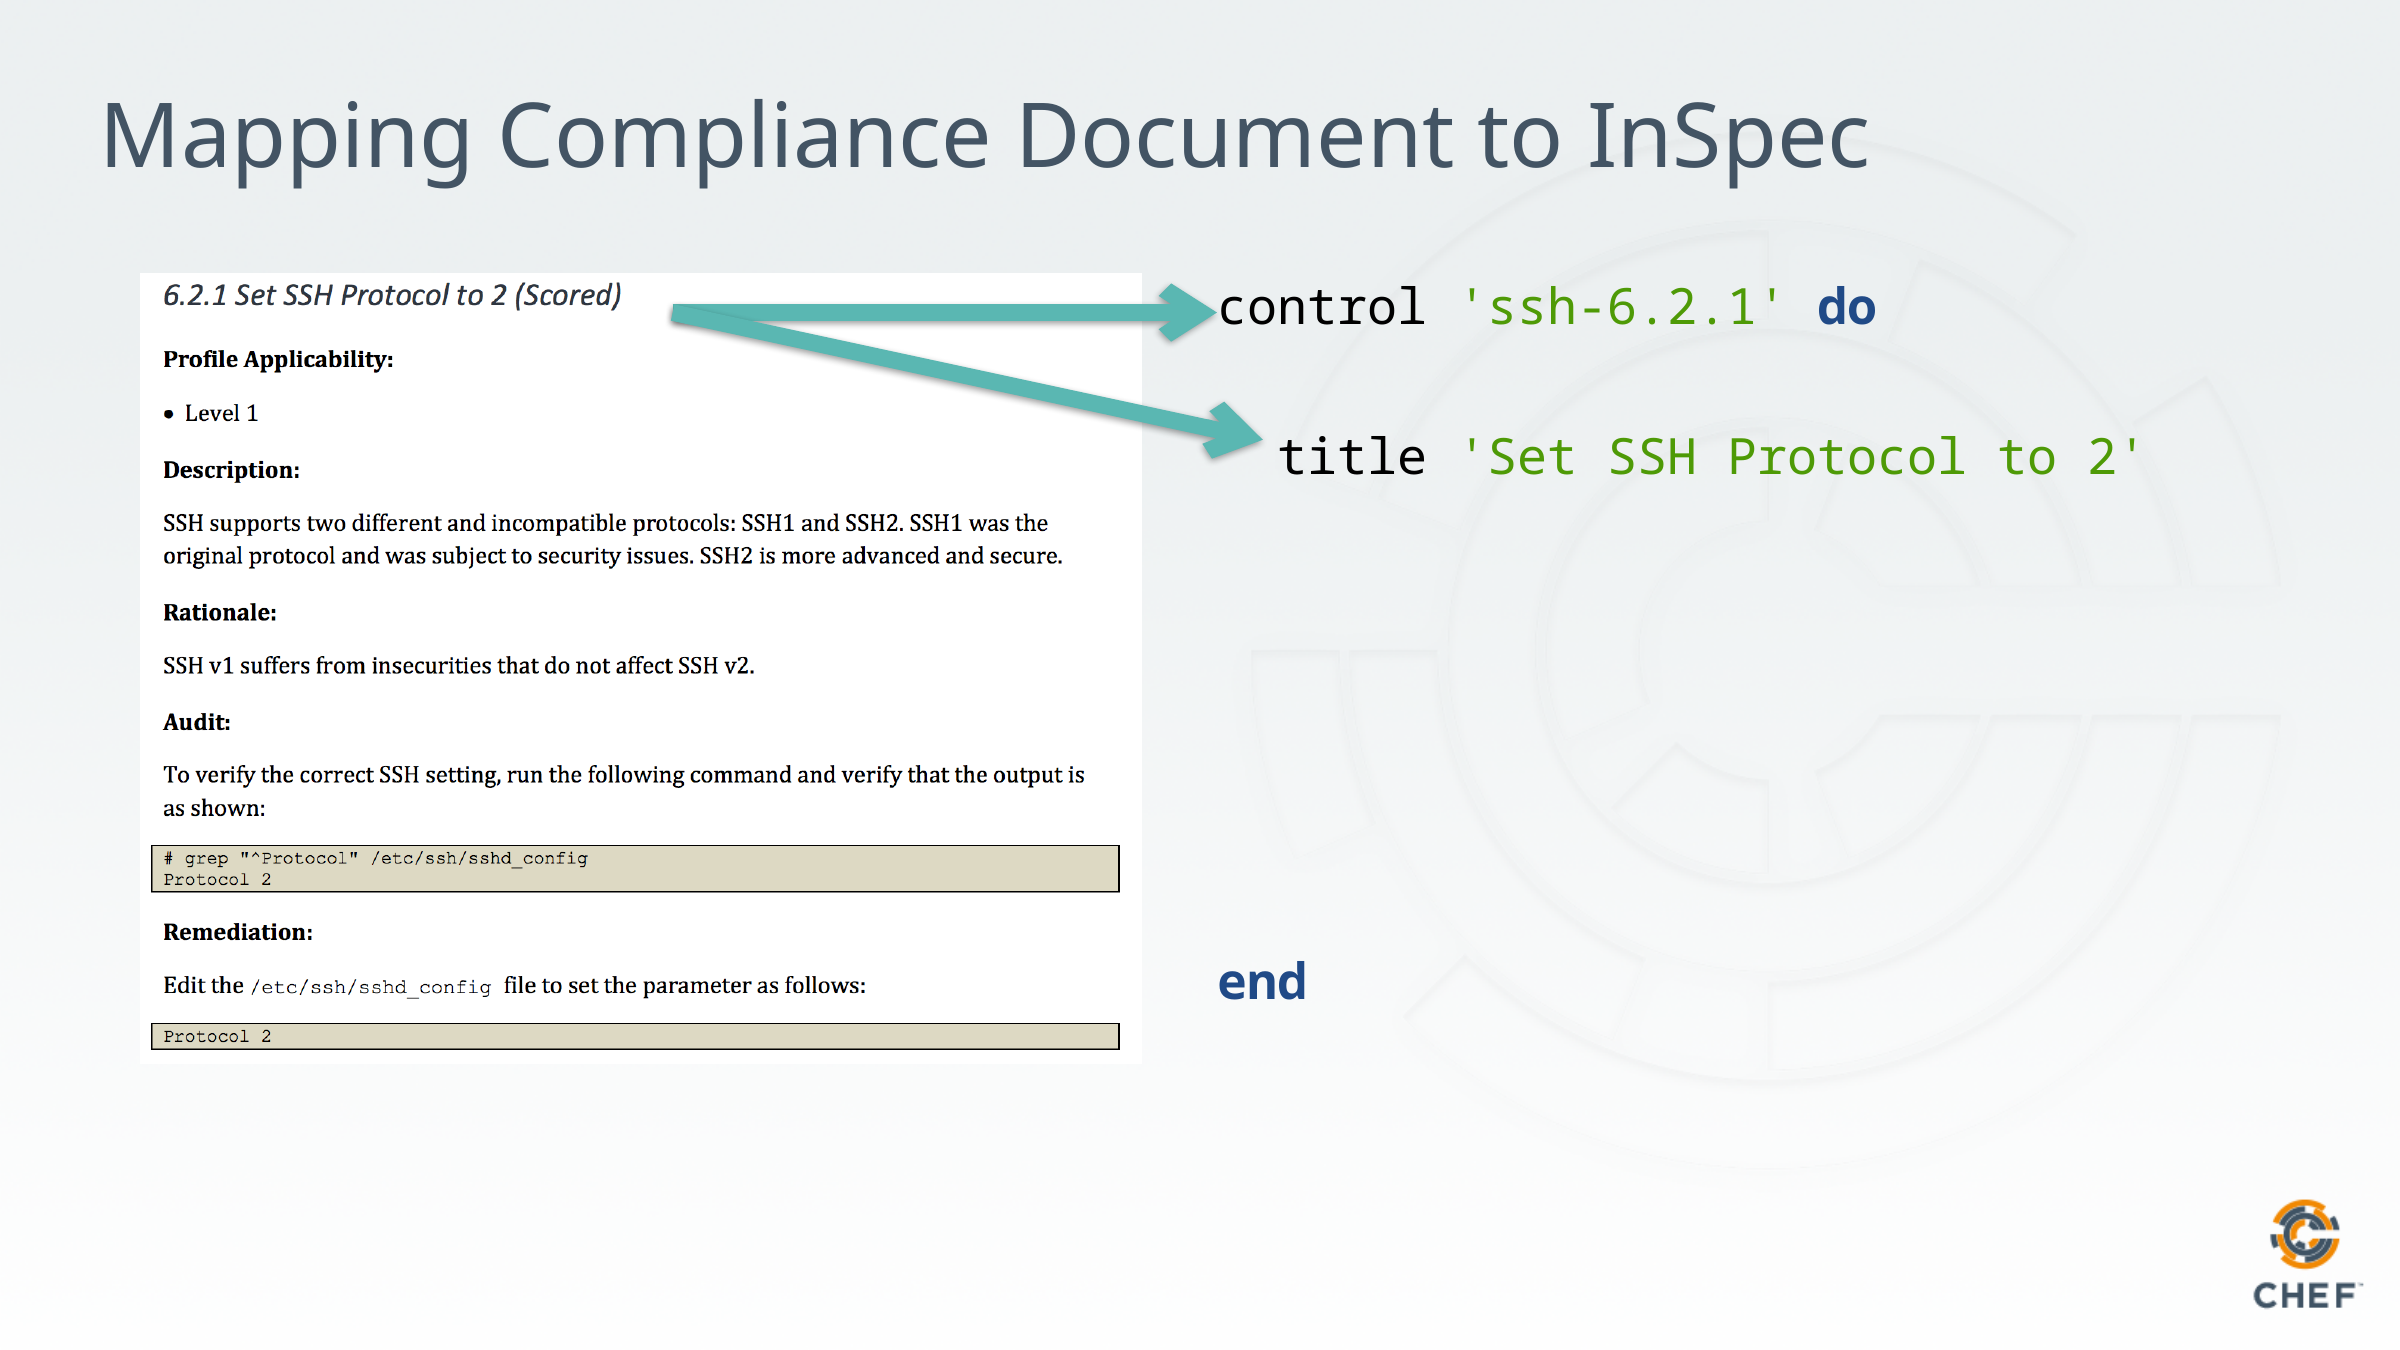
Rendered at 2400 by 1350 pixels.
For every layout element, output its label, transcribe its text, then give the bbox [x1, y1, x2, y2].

title Mapping Compliance Document to InSpec [99, 90, 2300, 190]
picture [0, 0, 2400, 1350]
list control 'ssh-6.2.1' do title 'Set SSH Protocol to 2' end [1217, 274, 2300, 1064]
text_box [672, 312, 1264, 440]
